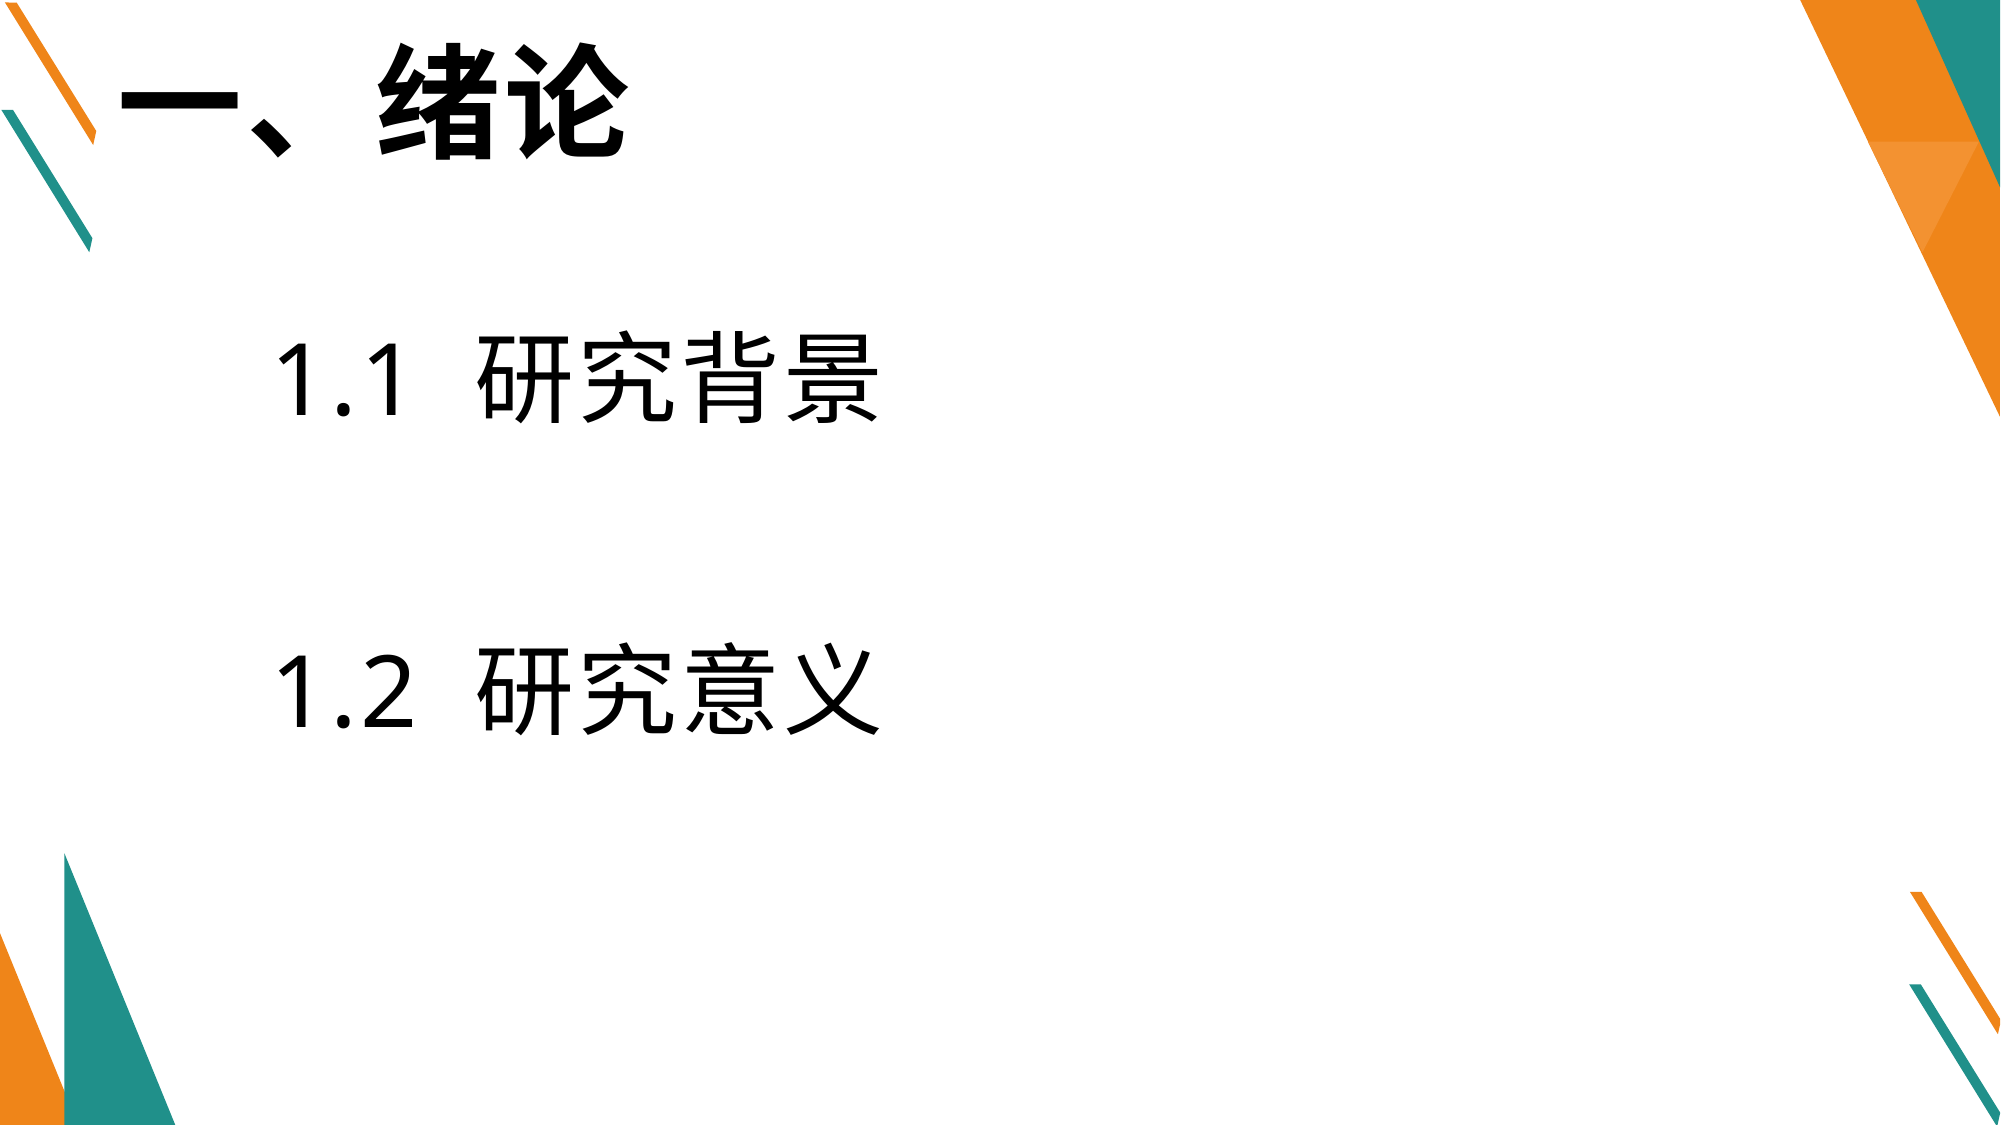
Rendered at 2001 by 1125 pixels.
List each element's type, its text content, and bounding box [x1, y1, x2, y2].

list 1.1 研究背景 1.2 研究意义 [253, 279, 1746, 1125]
title 一、绪论 [100, 18, 678, 159]
